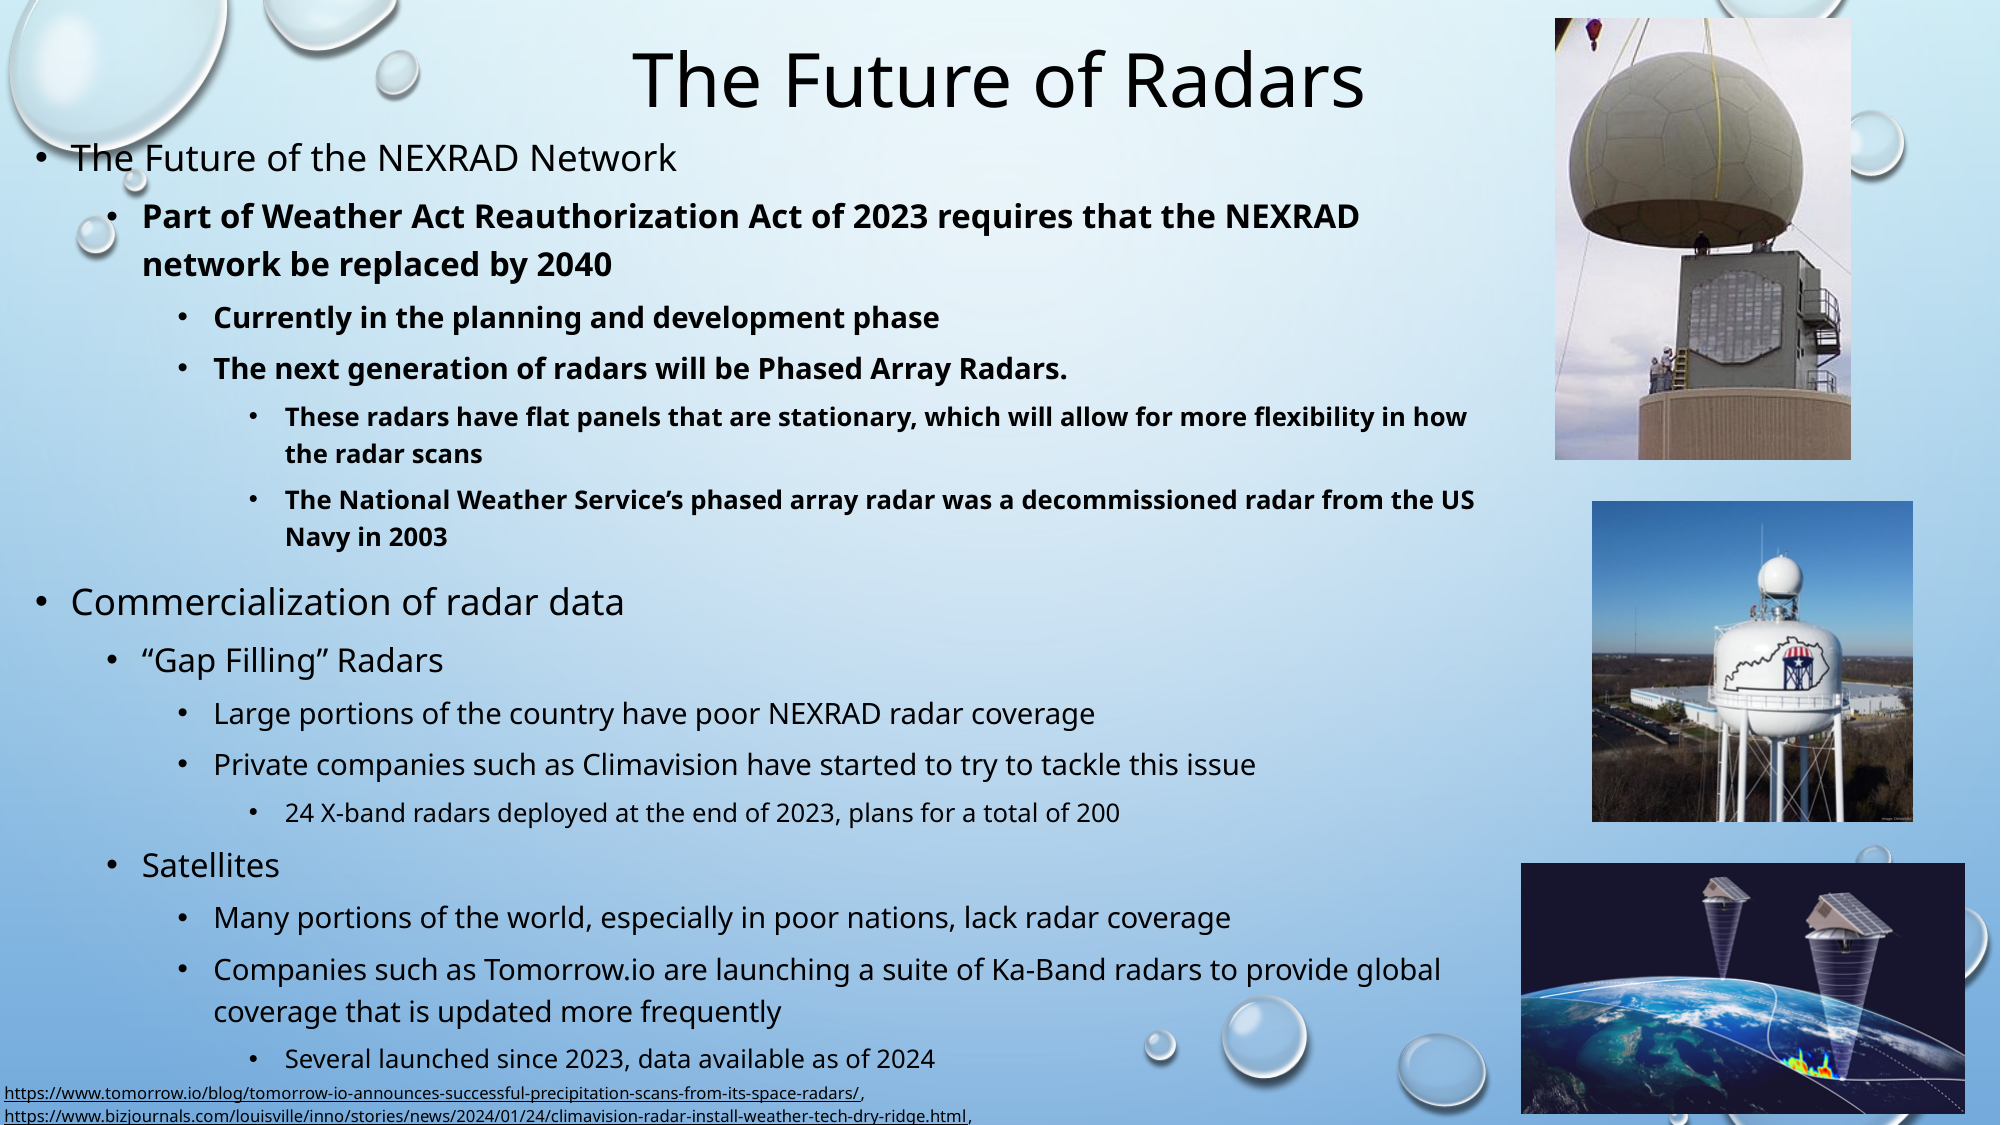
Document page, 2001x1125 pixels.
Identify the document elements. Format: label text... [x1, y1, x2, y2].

list The Future of the NEXRAD Network Part of Weather Act Reauthorization Act of 2023 requires that the NEXRAD network be replaced by 2040 Currently in the planning and development phase The next generation of radars will be Phased Array Radars. These radars have flat panels that are stationary, which will allow for more flexibility in how the radar scans The National Weather Service’s phased array radar was a decommissioned radar from the US Navy in 2003 Commercialization of radar data “Gap Filling” Radars Large portions of the country have poor NEXRAD radar coverage Private companies such as Climavision have started to try to tackle this issue 24 X-band radars deployed at the end of 2023, plans for a total of 200 Satellites Many portions of the world, especially in poor nations, lack radar coverage Companies such as Tomorrow.io are launching a suite of Ka-Band radars to provide global coverage that is updated more frequently Several launched since 2023, data available as of 2024 [20, 118, 1522, 1088]
text_box https://www.tomorrow.io/blog/tomorrow-io-announces-successful-precipitation-scans-from-its-space-radars/, https://www.bizjournals.com/louisville/inno/stories/news/2024/01/24/climavision-radar-install-weather-tech-dry-ridge.html, https://www.congress.gov/bill/118th-congress/house-bill/6093/text/ih#toc-HA36573D5DAC24FFA91DFFFE25CF1771A [0, 1075, 1461, 1125]
title The Future of Radars [149, 9, 1851, 157]
picture [0, 0, 2000, 1125]
